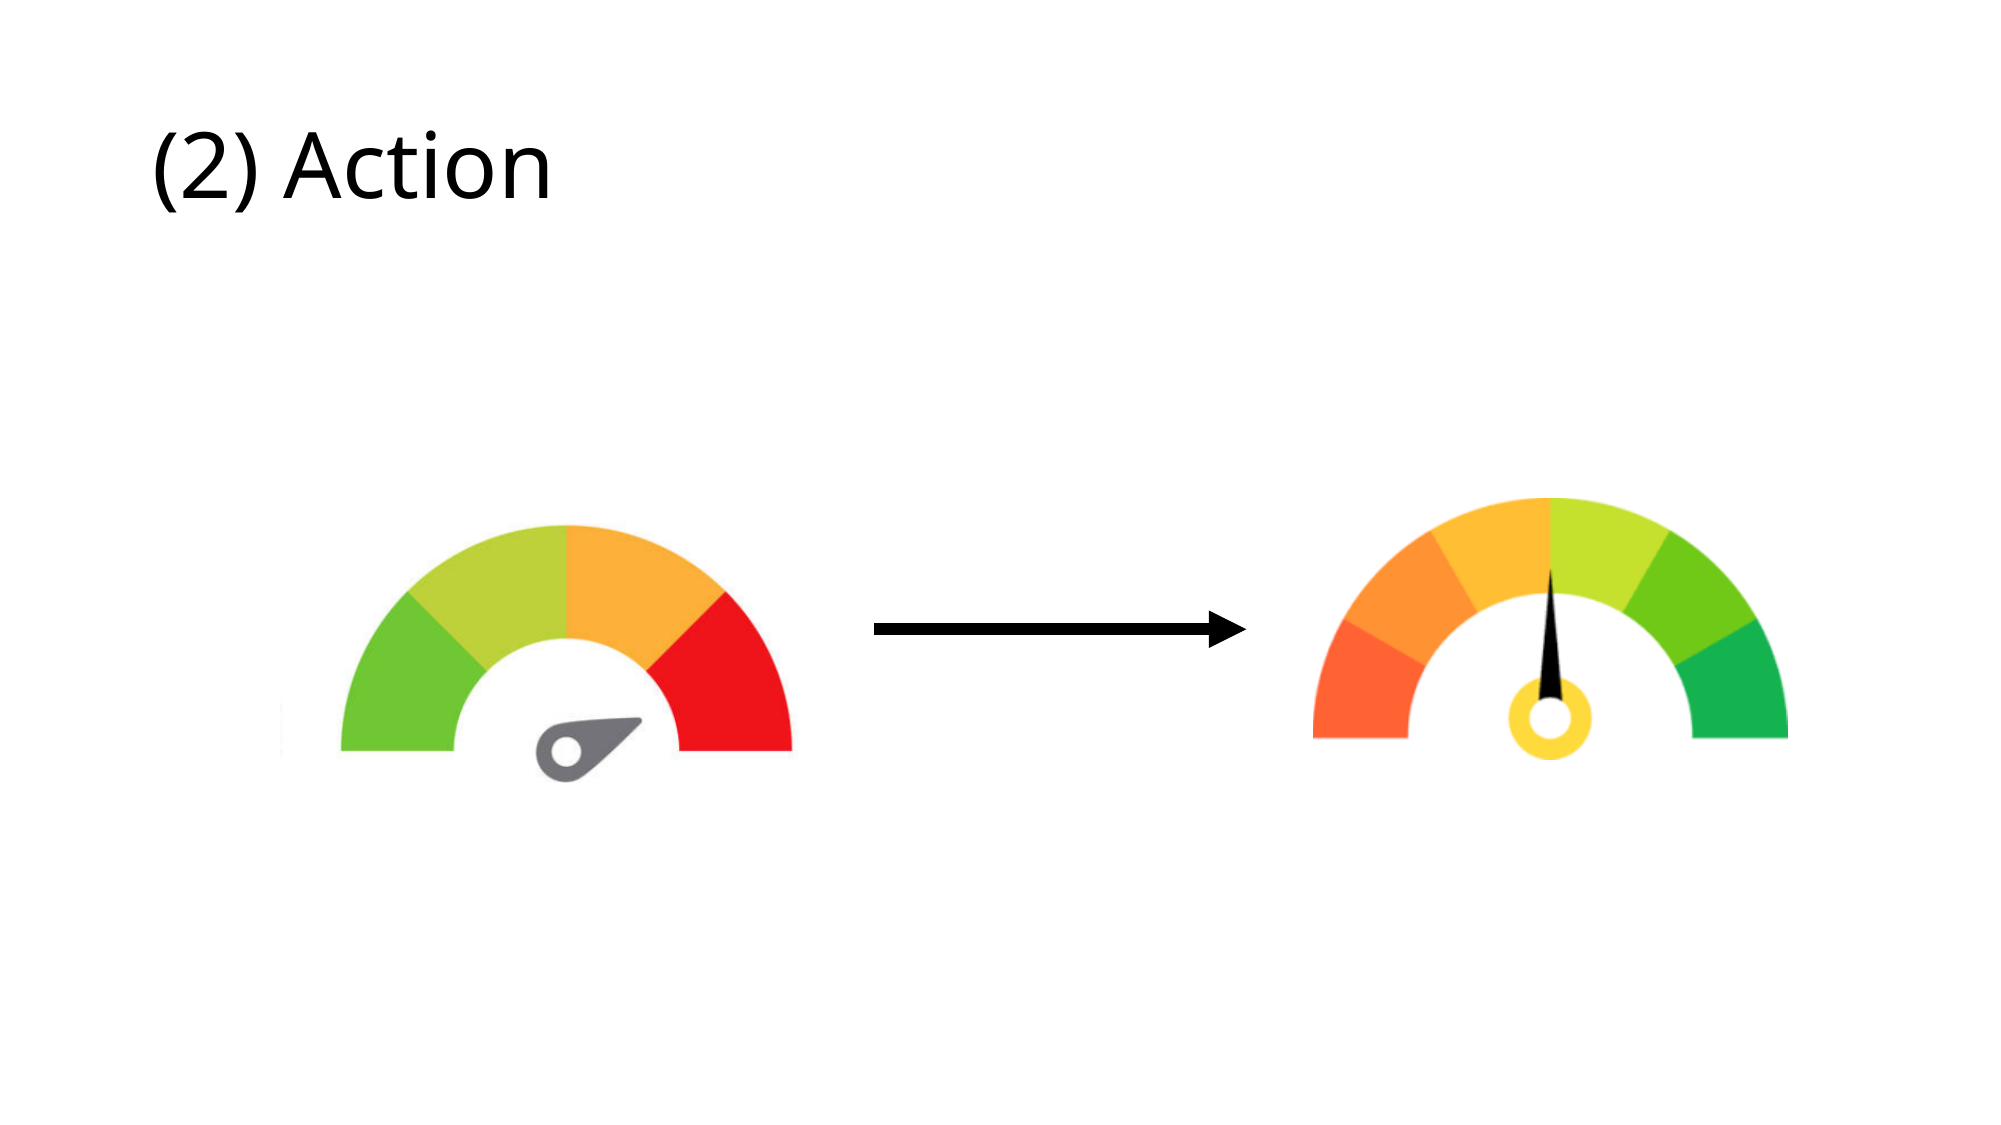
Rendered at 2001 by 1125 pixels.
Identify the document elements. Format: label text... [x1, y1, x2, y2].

title (2) Action [137, 59, 1863, 278]
picture [280, 475, 875, 783]
picture [1313, 498, 1788, 760]
